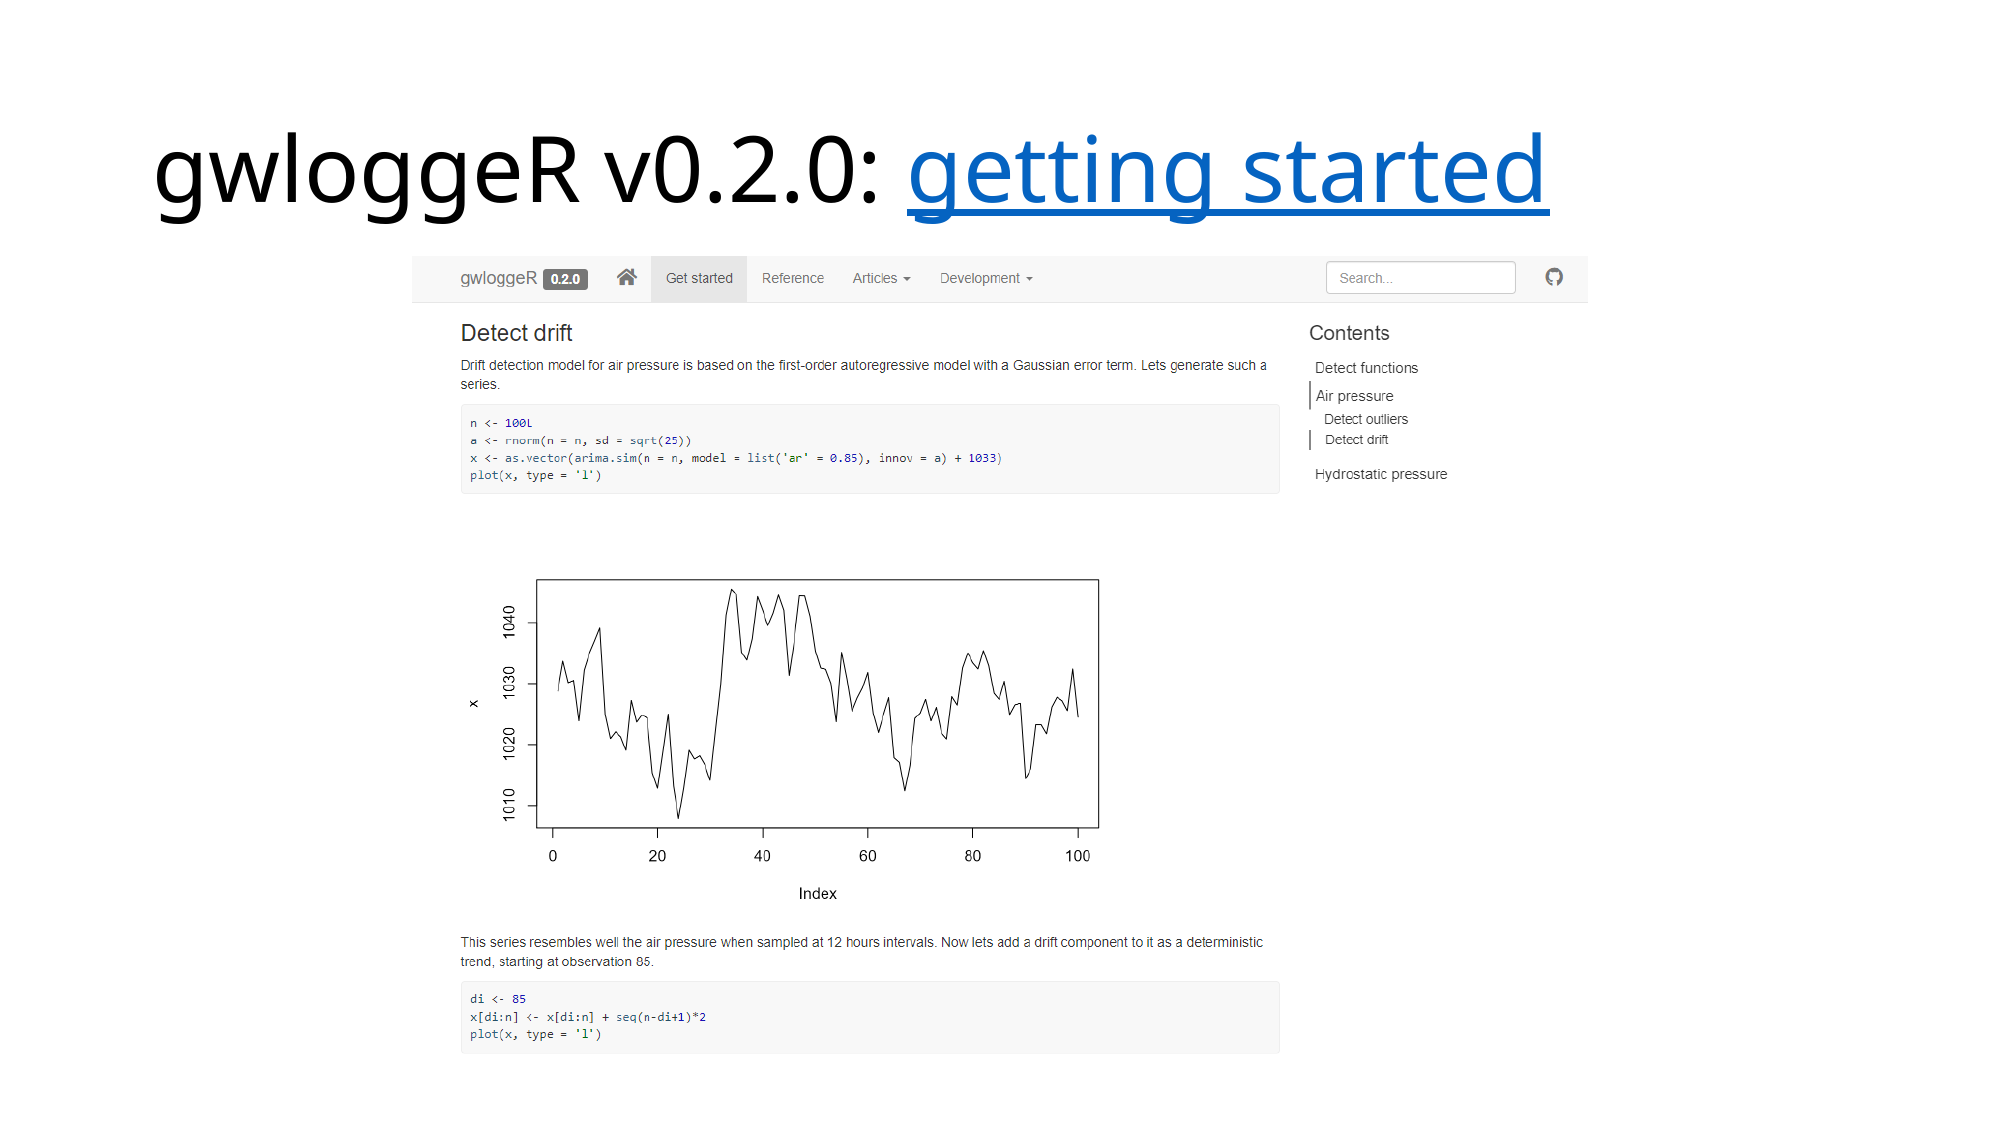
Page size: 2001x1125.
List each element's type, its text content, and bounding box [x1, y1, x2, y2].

title gwloggeR v0.2.0: getting started [137, 59, 1863, 278]
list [412, 256, 1588, 1084]
